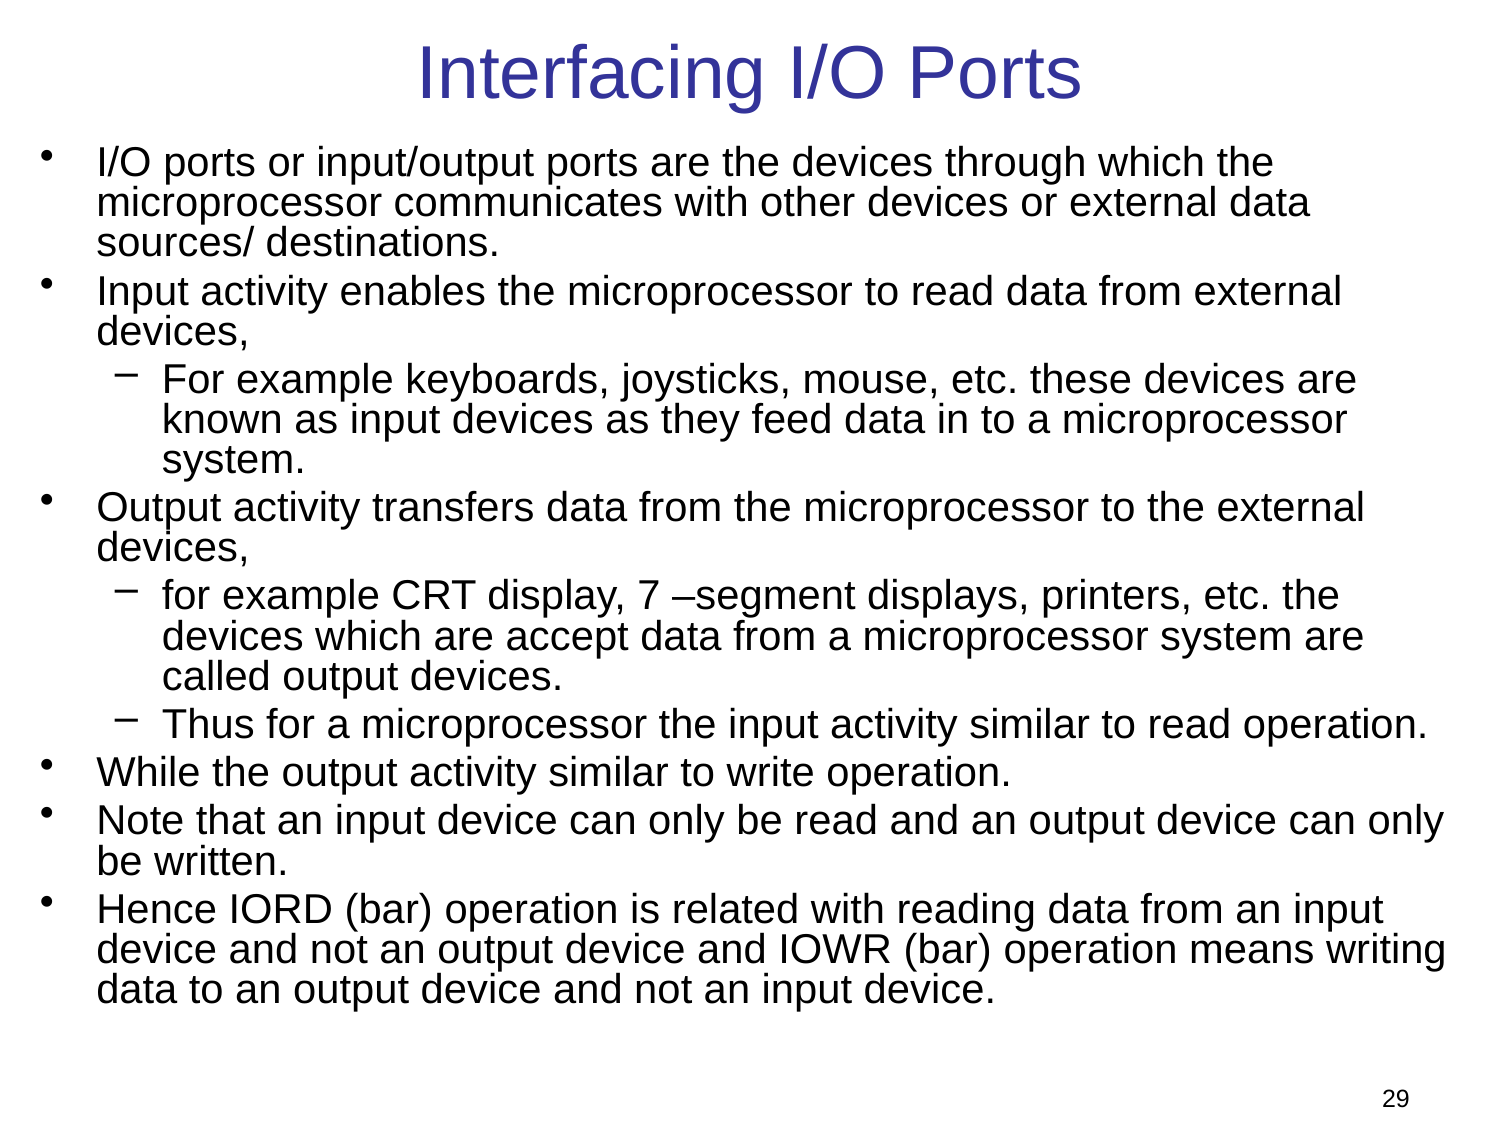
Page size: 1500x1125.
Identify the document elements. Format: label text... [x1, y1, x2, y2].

title Interfacing I/O Ports [24, 12, 1476, 126]
list I/O ports or input/output ports are the devices through which the microprocessor communicates with other devices or external data sources/ destinations. Input activity enables the microprocessor to read data from external devices, For example keyboards, joysticks, mouse, etc. these devices are known as input devices as they feed data in to a microprocessor system. Output activity transfers data from the microprocessor to the external devices, for example CRT display, 7 –segment displays, printers, etc. the devices which are accept data from a microprocessor system are called output devices. Thus for a microprocessor the input activity similar to read operation. While the output activity similar to write operation. Note that an input device can only be read and an output device can only be written. Hence IORD (bar) operation is related with reading data from an input device and not an output device and IOWR (bar) operation means writing data to an output device and not an input device. [24, 137, 1476, 1101]
